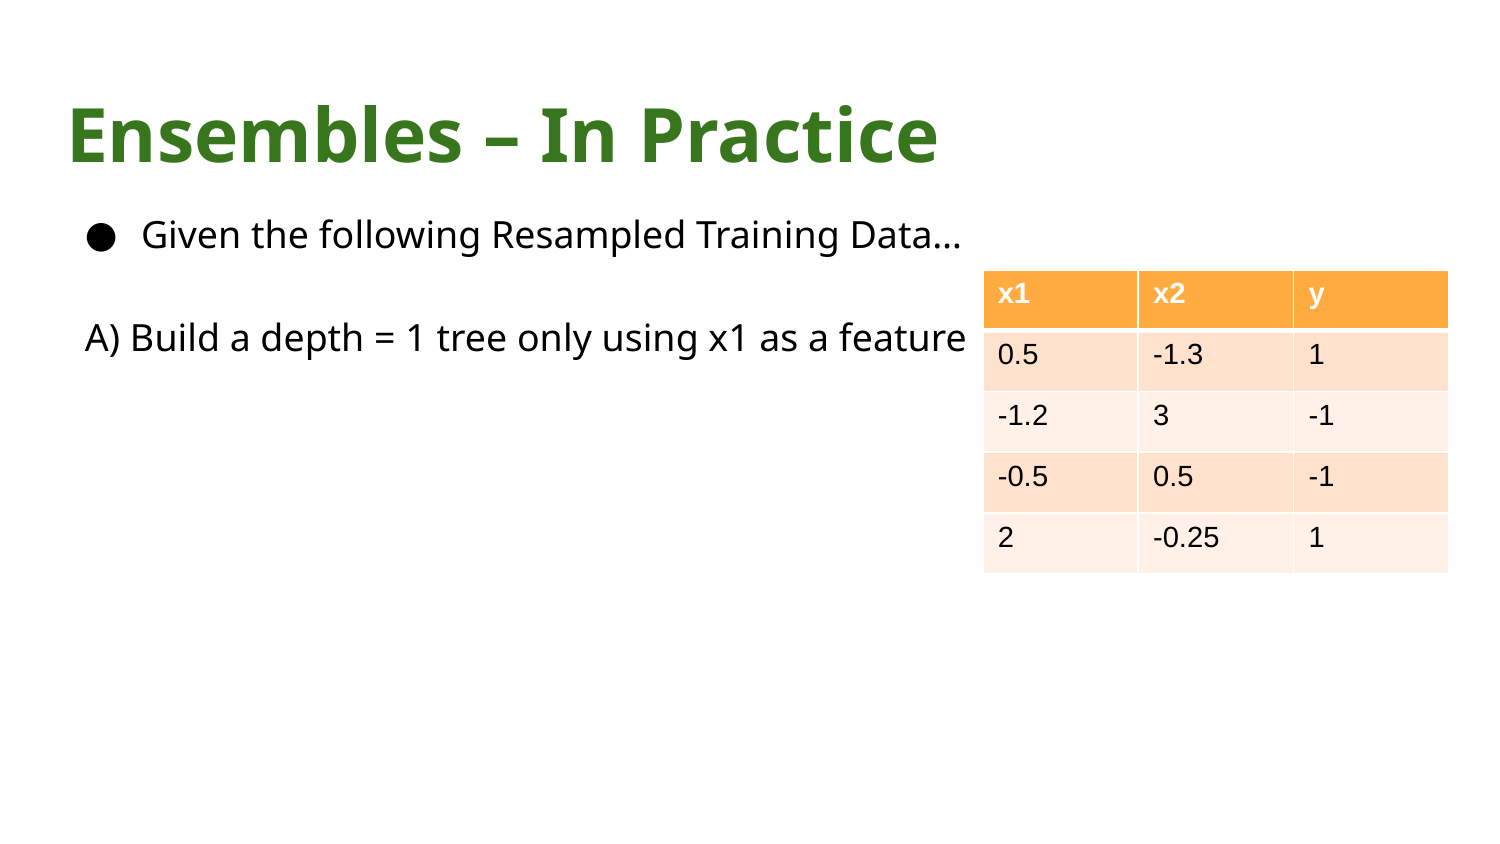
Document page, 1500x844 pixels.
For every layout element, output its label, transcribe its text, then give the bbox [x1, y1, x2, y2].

table_cell 1 [1294, 333, 1448, 391]
table_cell -1.3 [1139, 333, 1293, 391]
table_cell 1 [1294, 514, 1448, 573]
table_cell 3 [1139, 392, 1293, 451]
list Given the following Resampled Training Data… A) Build a depth = 1 tree only using x1 as a feature [51, 189, 1449, 750]
table_header x1 [984, 271, 1137, 328]
title Ensembles – In Practice [51, 72, 1449, 167]
table_cell -1 [1294, 392, 1448, 451]
table_cell 0.5 [984, 333, 1137, 391]
table_cell -1.2 [984, 392, 1137, 451]
table_header x2 [1139, 271, 1293, 328]
table_header y [1294, 271, 1448, 328]
table_cell -0.5 [984, 453, 1137, 512]
table_cell 2 [984, 514, 1137, 573]
table_cell -1 [1294, 453, 1448, 512]
table_cell 0.5 [1139, 453, 1293, 512]
table_cell -0.25 [1139, 514, 1293, 573]
